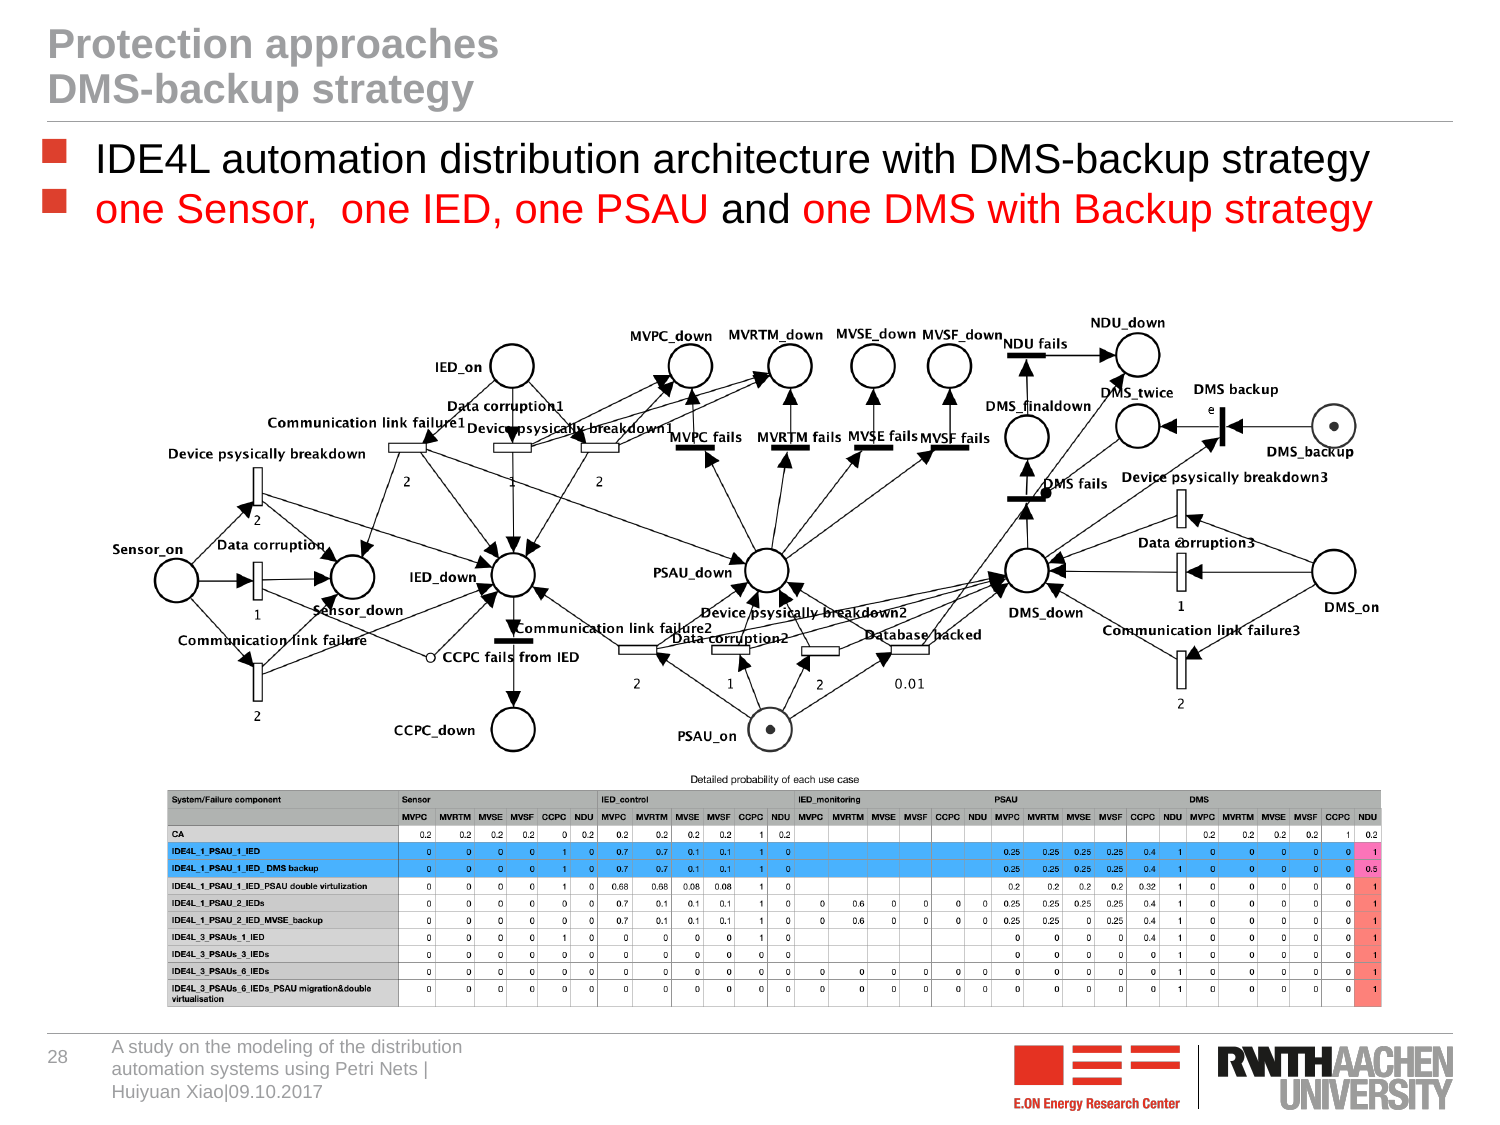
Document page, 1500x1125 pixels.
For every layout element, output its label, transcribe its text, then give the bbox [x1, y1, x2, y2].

picture [160, 768, 1392, 1013]
picture [89, 295, 1408, 755]
picture [1013, 1045, 1180, 1112]
list IDE4L automation distribution architecture with DMS-backup strategy one Sensor, one IED, one PSAU and one DMS with Backup strategy [38, 131, 1411, 254]
picture [1218, 1046, 1453, 1111]
title Protection approaches DMS-backup strategy [47, 23, 1453, 113]
